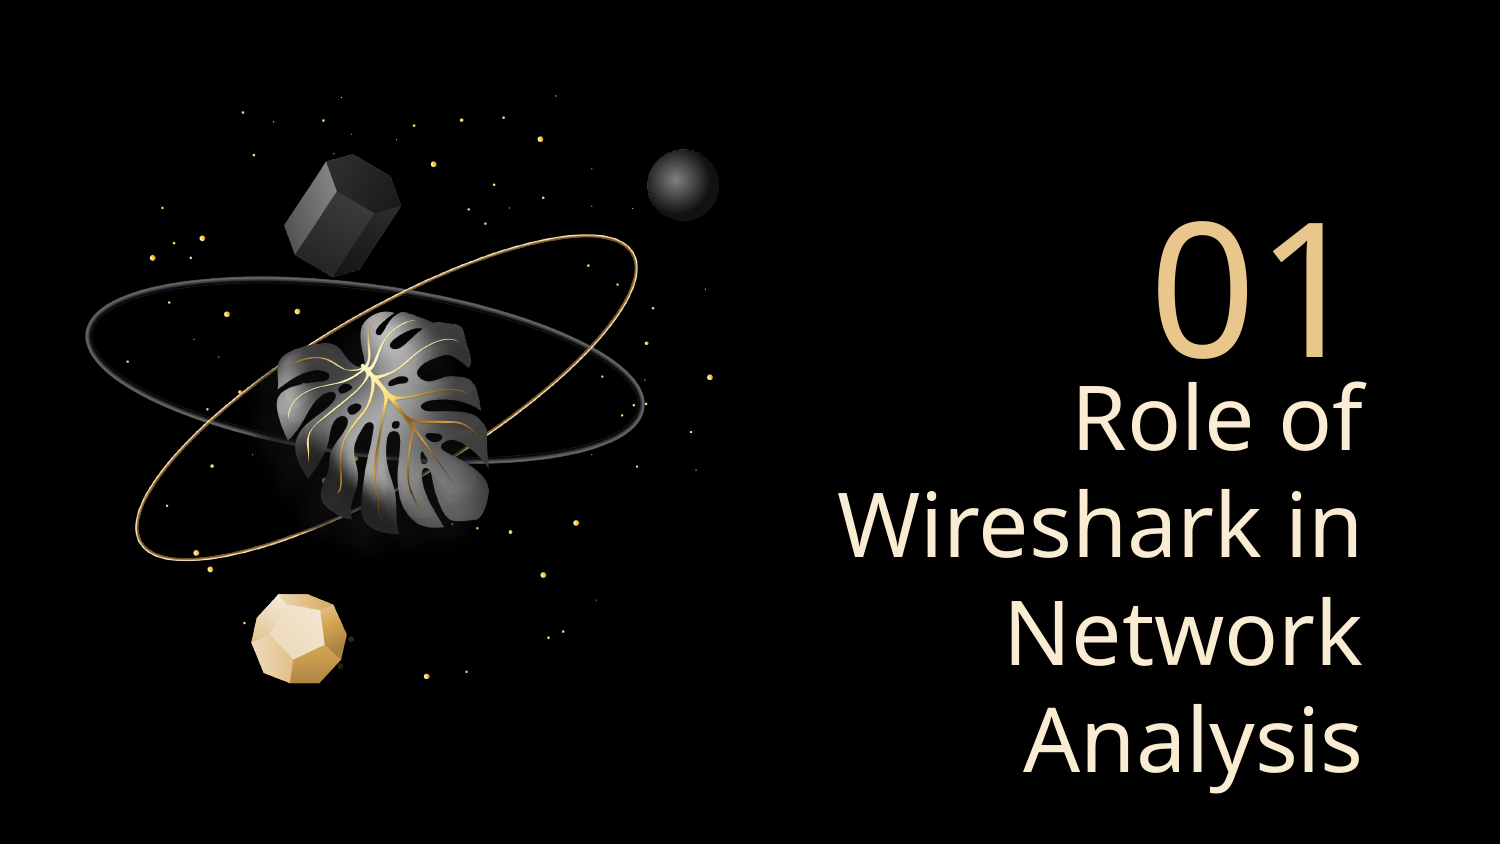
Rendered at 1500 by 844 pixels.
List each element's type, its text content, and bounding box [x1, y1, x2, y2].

title Role of Wireshark in Network Analysis [717, 345, 1379, 679]
picture [84, 95, 791, 727]
title 01 [958, 121, 1379, 321]
